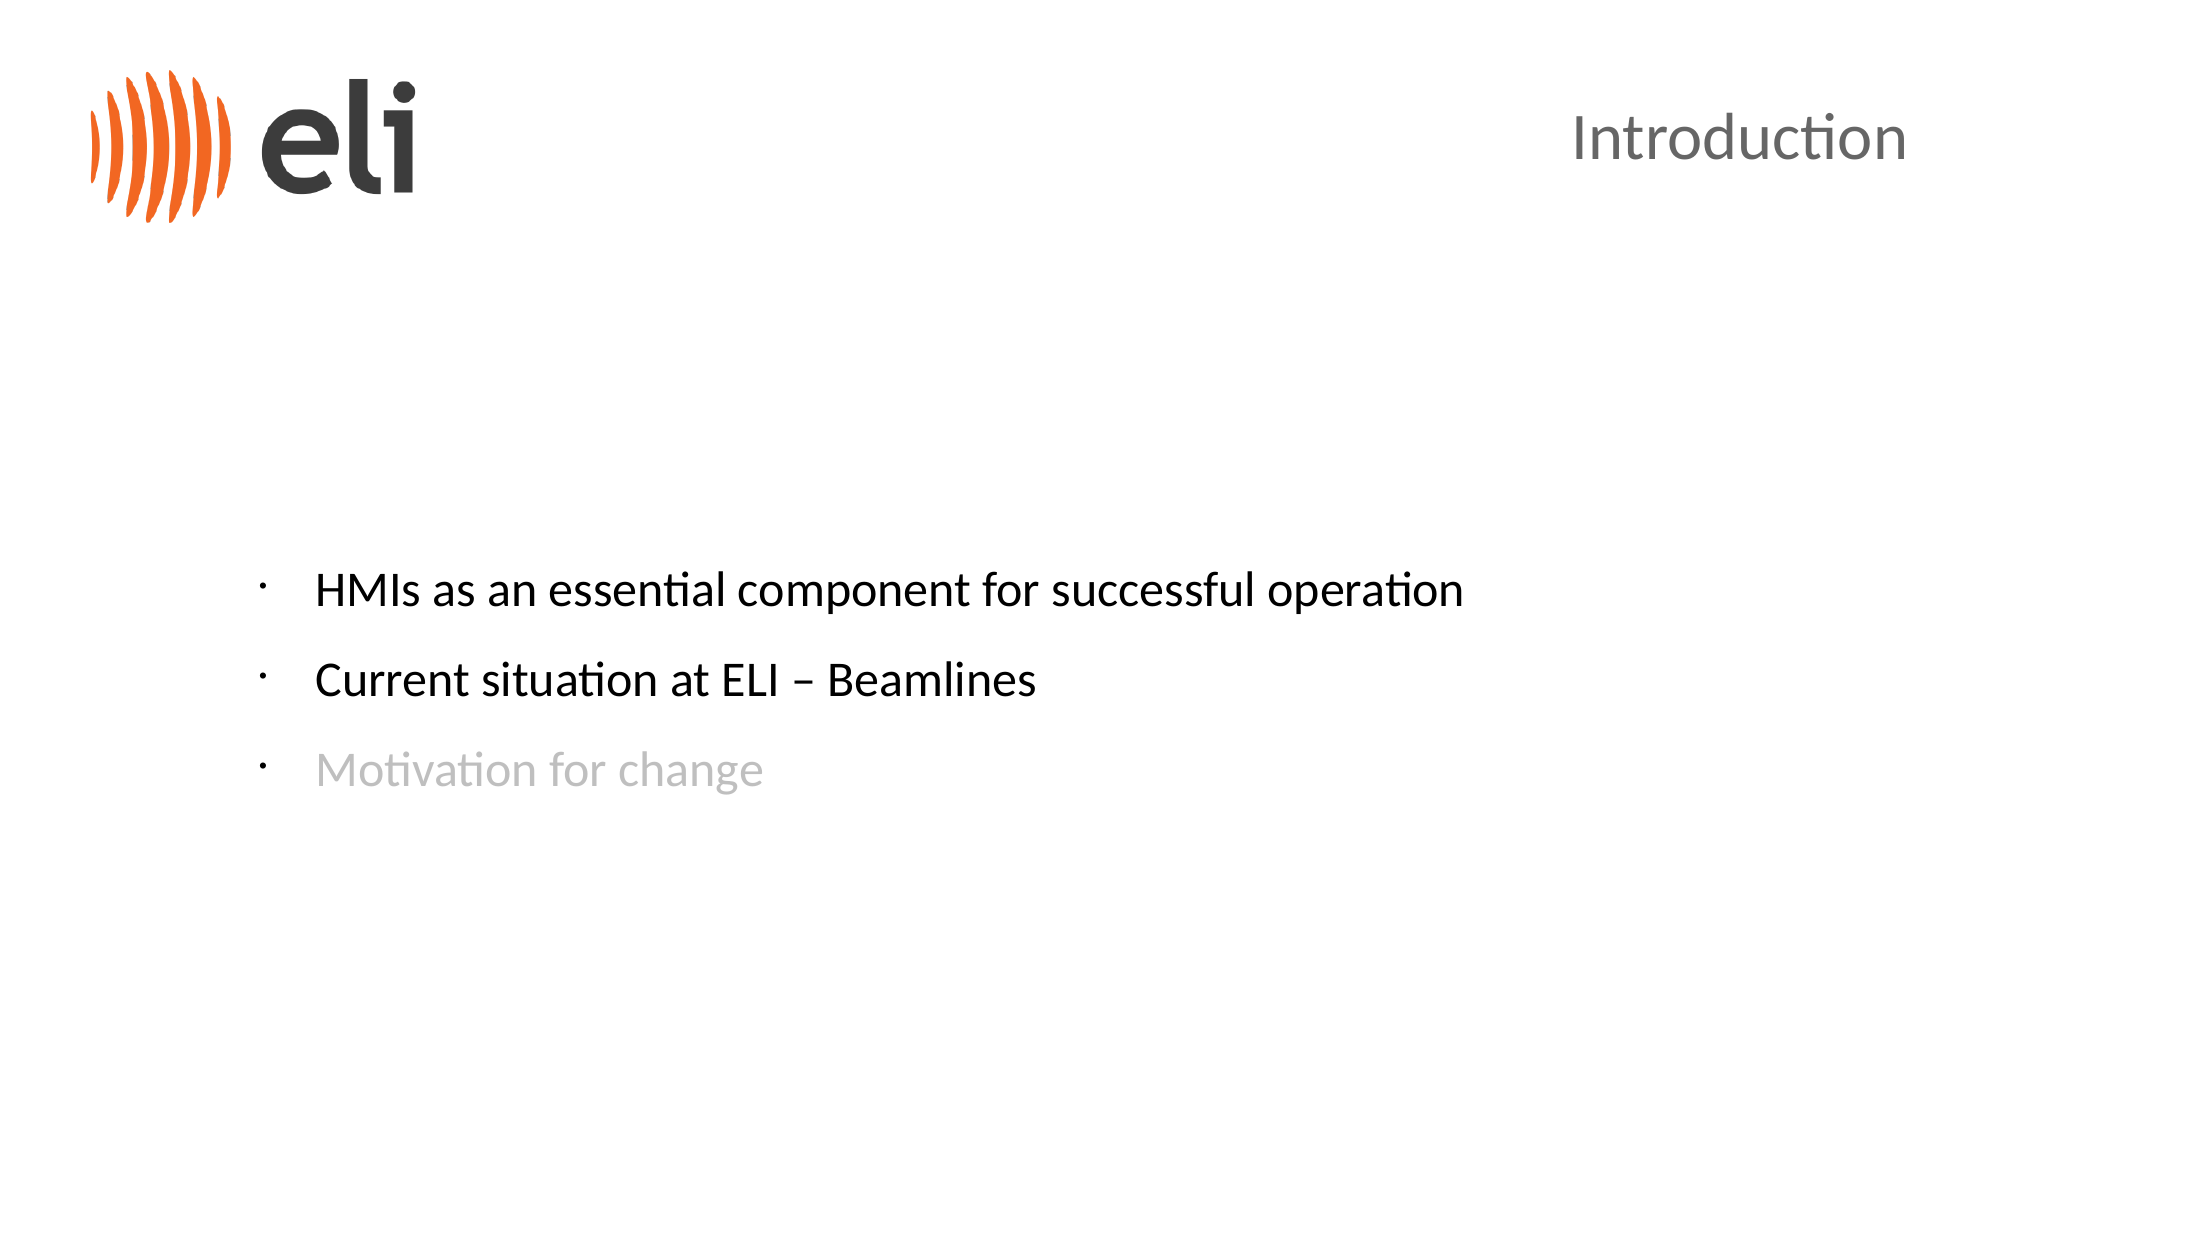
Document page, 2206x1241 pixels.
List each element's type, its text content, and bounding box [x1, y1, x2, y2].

text_box HMIs as an essential component for successful operation Current situation at ELI – Beamlines Motivation for change [259, 253, 1909, 1069]
picture [89, 70, 416, 223]
text_box Introduction [638, 44, 1909, 222]
